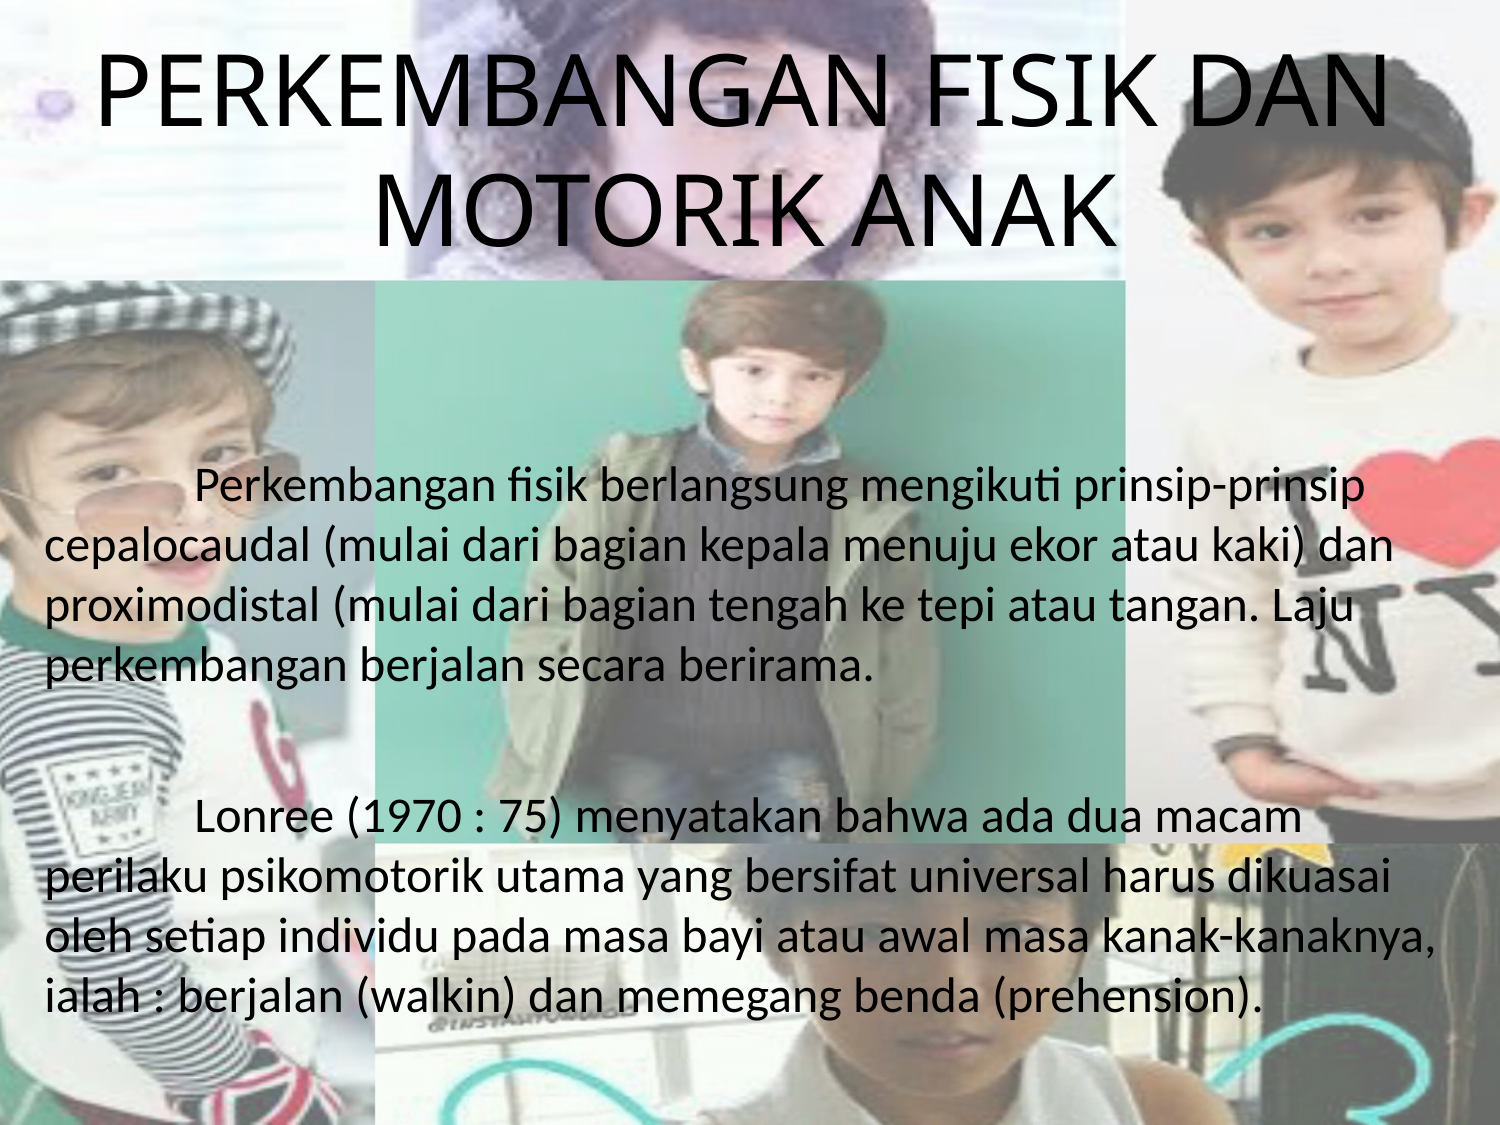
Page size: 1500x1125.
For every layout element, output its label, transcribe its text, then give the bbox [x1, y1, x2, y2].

text_box PERKEMBANGAN FISIK DAN MOTORIK ANAK [29, 19, 1459, 274]
text_box Lonree (1970 : 75) menyatakan bahwa ada dua macam perilaku psikomotorik utama yang bersifat universal harus dikuasai oleh setiap individu pada masa bayi atau awal masa kanak-kanaknya, ialah : berjalan (walkin) dan memegang benda (prehension). [29, 775, 1459, 1030]
text_box Perkembangan fisik berlangsung mengikuti prinsip-prinsip cepalocaudal (mulai dari bagian kepala menuju ekor atau kaki) dan proximodistal (mulai dari bagian tengah ke tepi atau tangan. Laju perkembangan berjalan secara berirama. [29, 444, 1459, 700]
